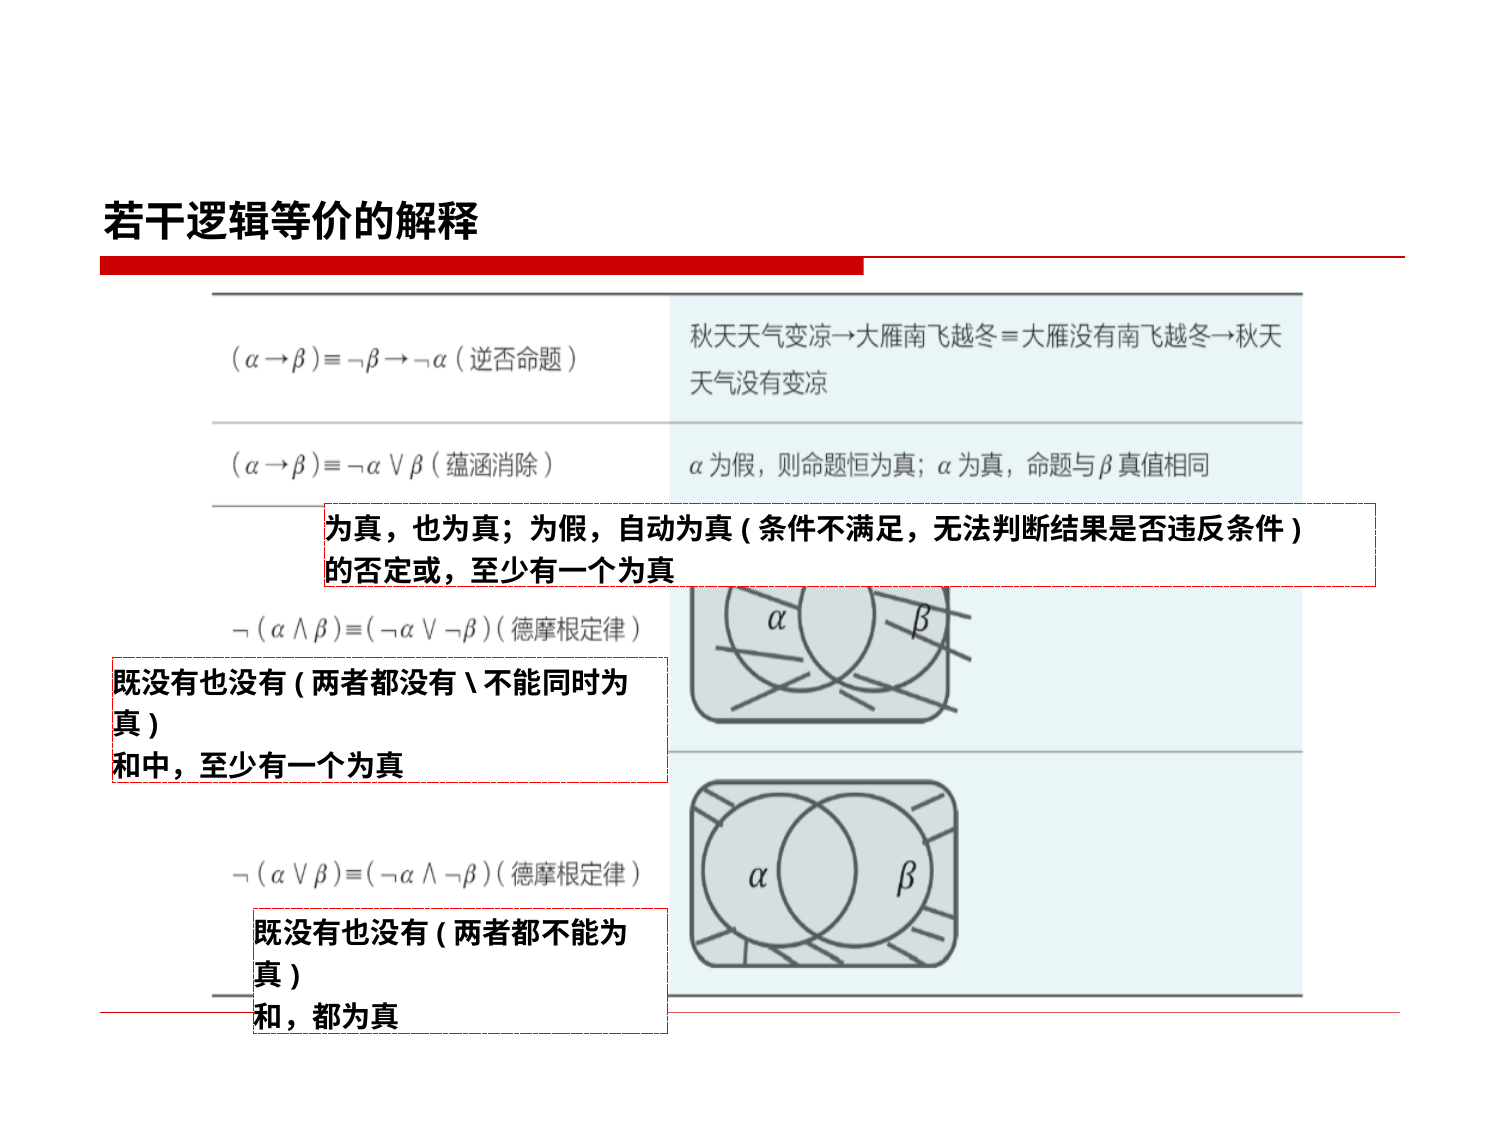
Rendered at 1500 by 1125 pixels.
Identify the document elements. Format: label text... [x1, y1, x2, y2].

text_box 若干逻辑等价的解释 [103, 194, 493, 245]
picture [206, 290, 1306, 1000]
